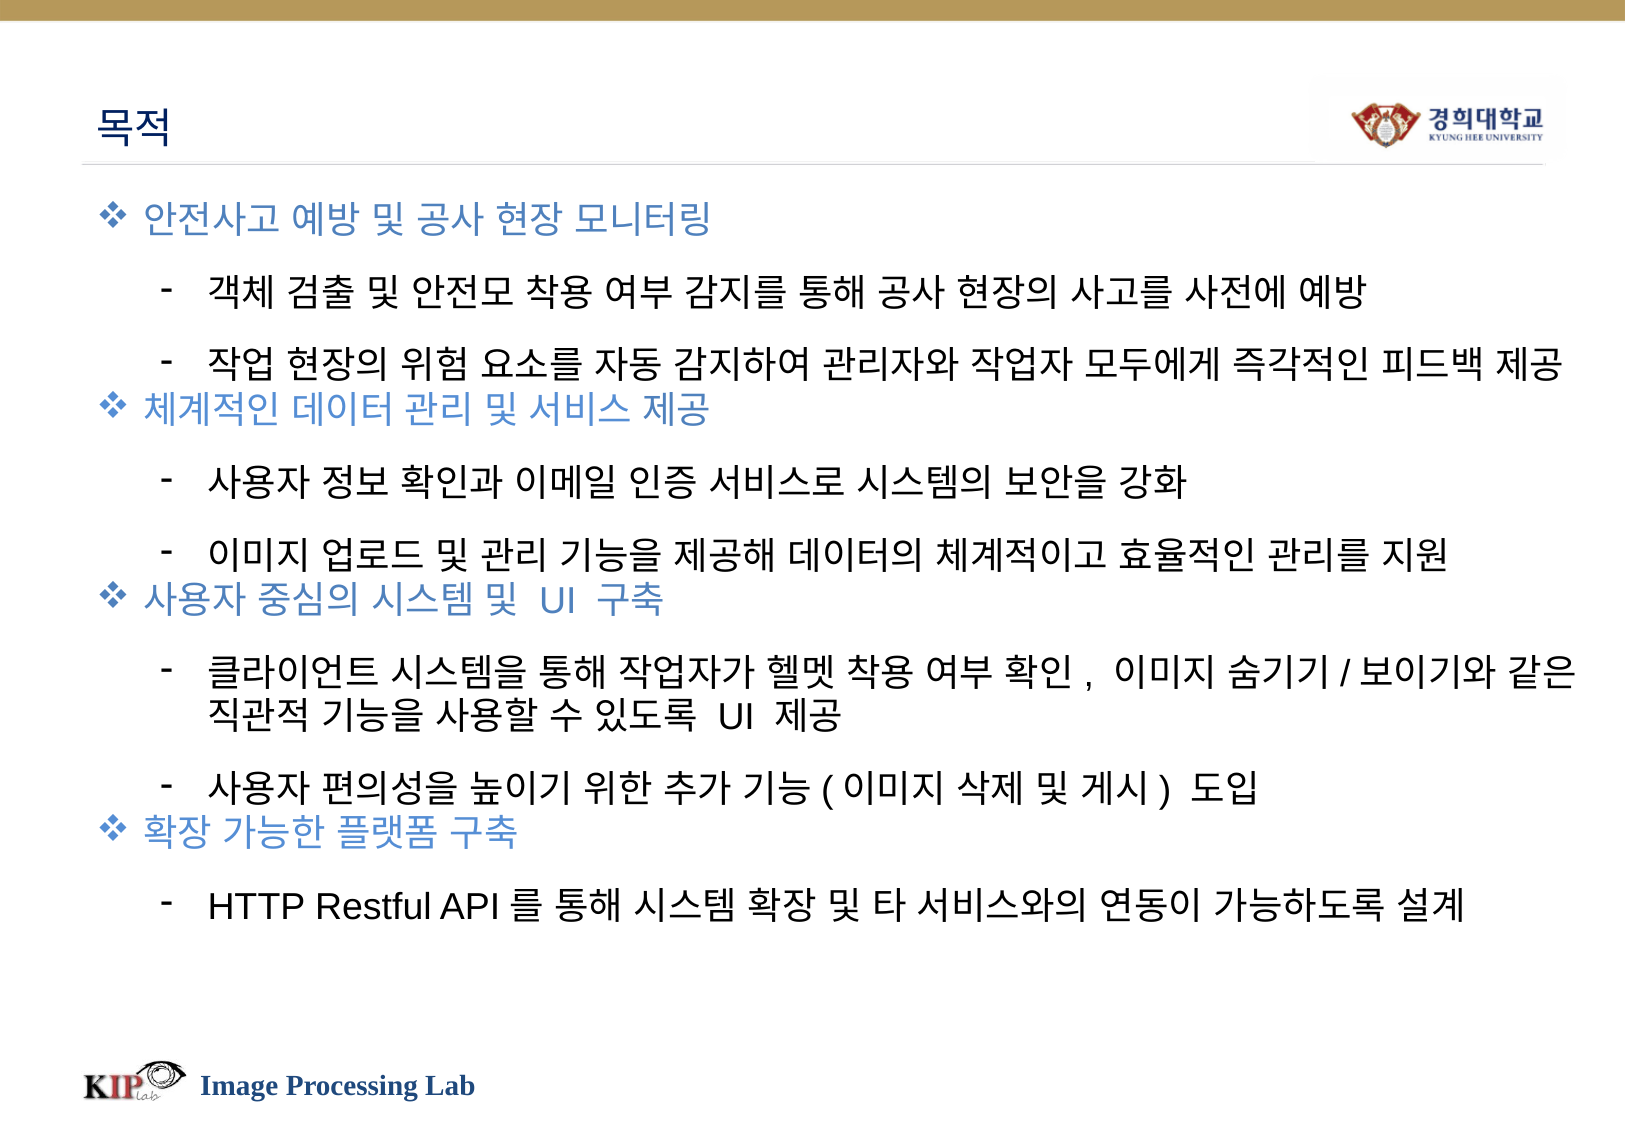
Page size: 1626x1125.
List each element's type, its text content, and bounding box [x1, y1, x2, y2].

title 목적 [94, 100, 274, 149]
text_box Image Processing Lab [198, 1064, 478, 1102]
picture [0, 0, 1625, 1125]
text_box 안전사고 예방 및 공사 현장 모니터링 객체 검출 및 안전모 착용 여부 감지를 통해 공사 현장의 사고를 사전에 예방 작업 현장의 위험 요소를 자동 감지하여 관리자와 작업자 모두에게 즉각적인 피드백 제공 체계적인 데이터 관리 및 서비스 제공 사용자 정보 확인과 이메일 인증 서비스로 시스템의 보안을 강화 이미지 업로드 및 관리 기능을 제공해 데이터의 체계적이고 효율적인 관리를 지원 사용자 중심의 시스템 및 UI 구축 클라이언트 시스템을 통해 작업자가 헬멧 착용 여부 확인, 이미지 숨기기/보이기와 같은 직관적 기능을 사용할 수 있도록 UI 제공 사용자 편의성을 높이기 위한 추가 기능(이미지 삭제 및 게시) 도입 확장 가능한 플랫폼 구축 HTTP Restful API를 통해 시스템 확장 및 타 서비스와의 연동이 가능하도록 설계 [94, 149, 1588, 1001]
